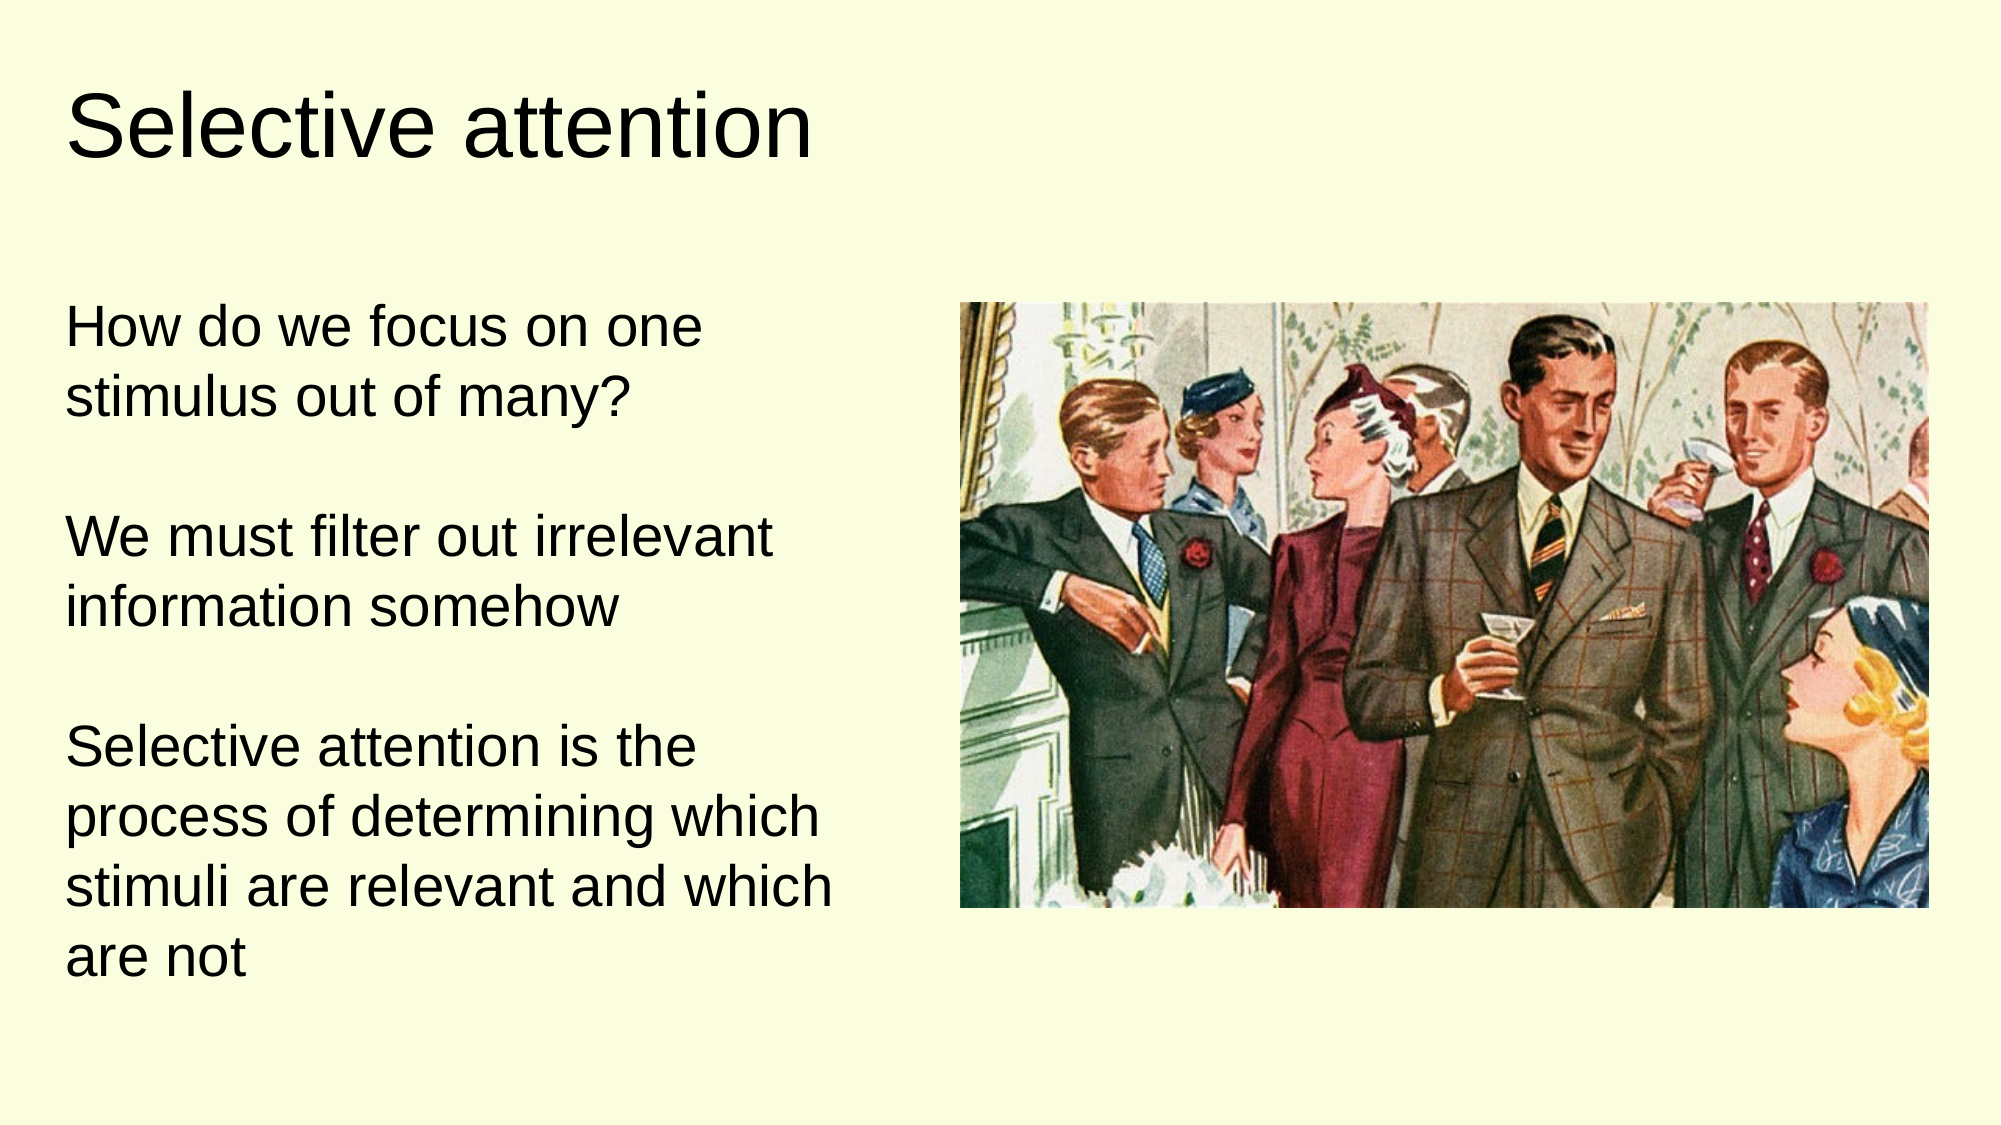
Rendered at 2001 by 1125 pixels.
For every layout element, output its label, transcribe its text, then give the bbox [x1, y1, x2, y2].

picture [959, 302, 1929, 908]
text_box How do we focus on one stimulus out of many? We must filter out irrelevant information somehow Selective attention is the process of determining which stimuli are relevant and which are not [50, 280, 854, 995]
text_box Selective attention [50, 12, 1776, 230]
